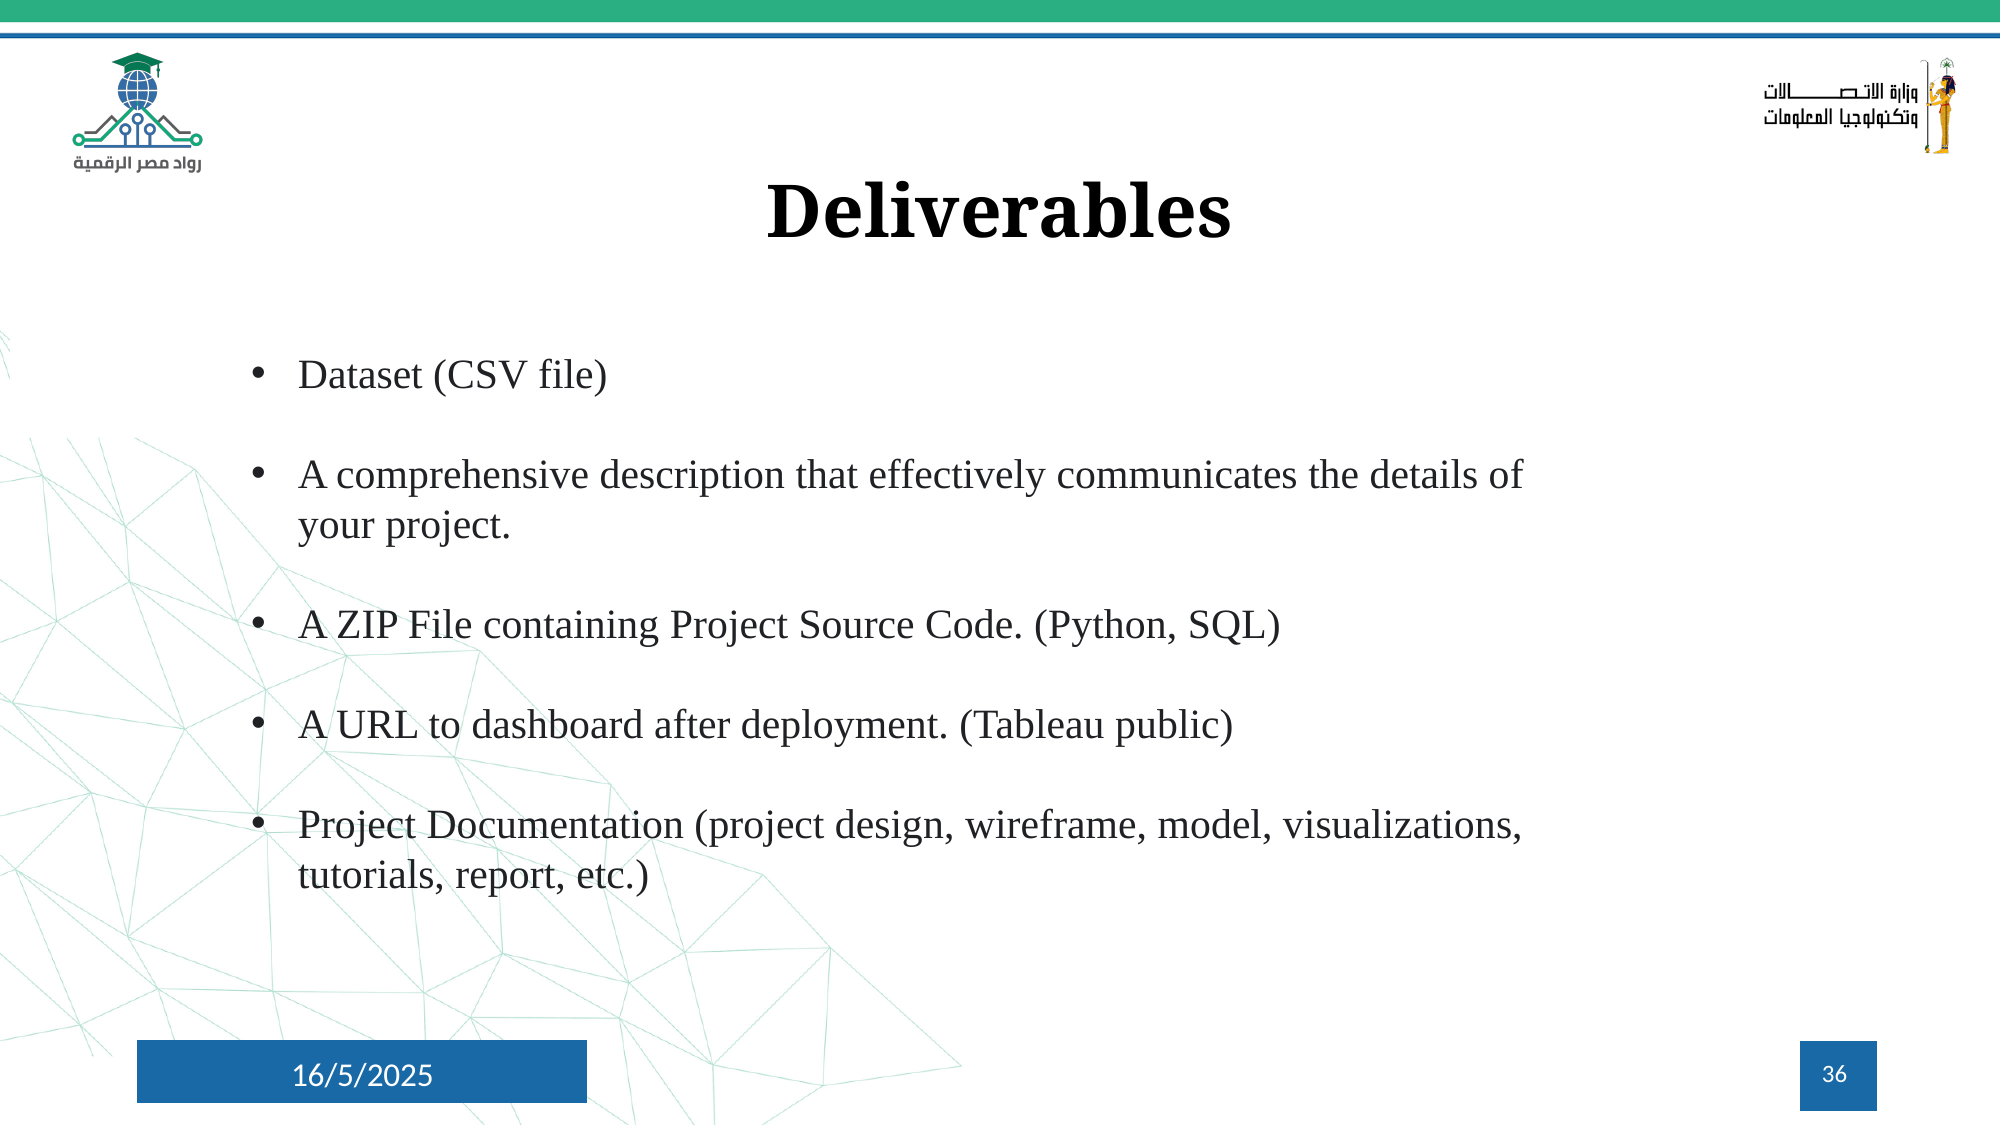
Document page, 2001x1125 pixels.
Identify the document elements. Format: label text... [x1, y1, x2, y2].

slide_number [137, 1042, 588, 1103]
picture [0, 0, 2000, 1125]
title Deliverables [569, 131, 1431, 279]
text_box Dataset (CSV file) A comprehensive description that effectively communicates the details of your project. A ZIP File containing Project Source Code. (Python, SQL) A URL to dashboard after deployment. (Tableau public) Project Documentation (project design, wireframe, model, visualizations, tutorials, report, etc.) [236, 339, 1599, 905]
slide_number ‹#› [1412, 1042, 1863, 1103]
